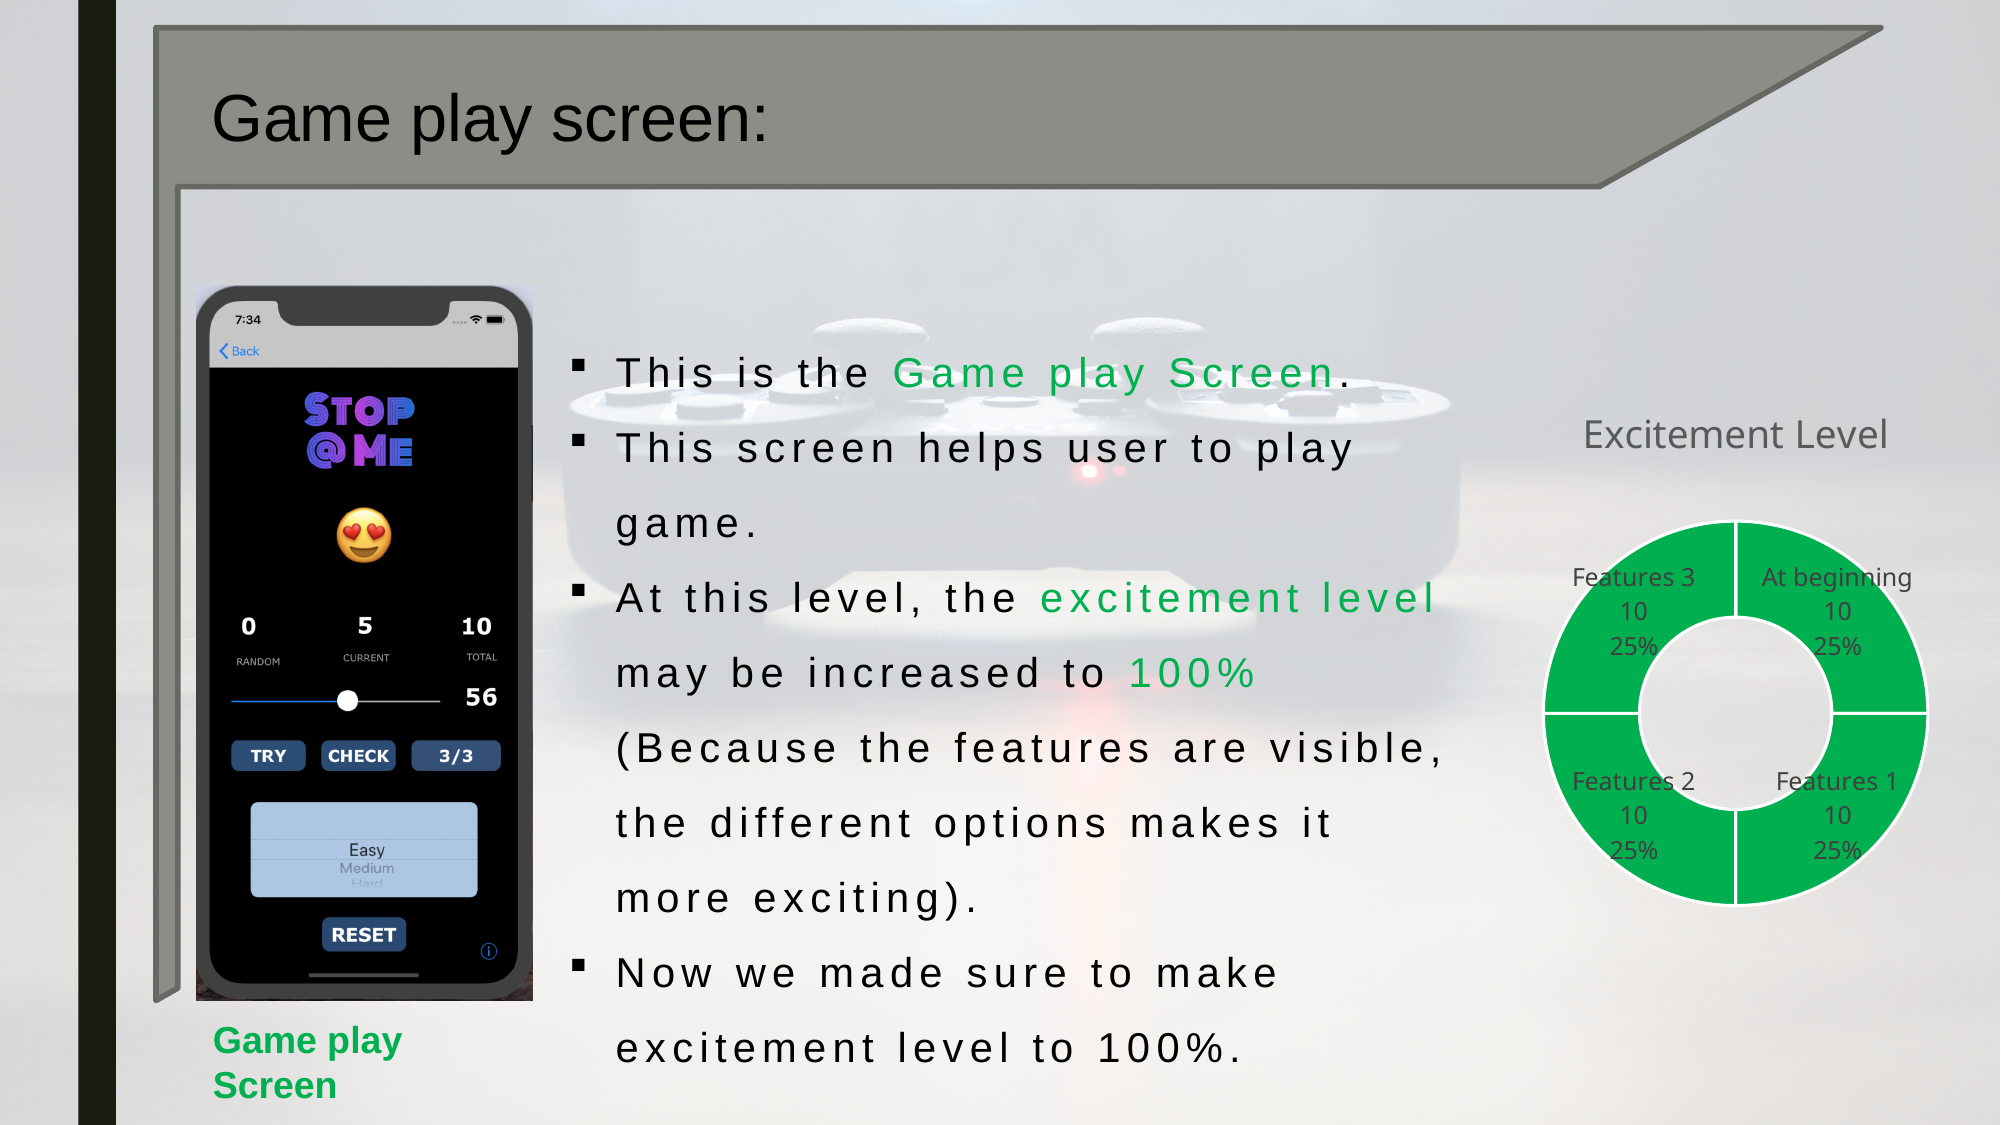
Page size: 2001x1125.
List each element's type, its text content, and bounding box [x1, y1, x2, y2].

text_box This is the Game play Screen. This screen helps user to play game. At this level, the excitement level may be increased to 100% (Because the features are visible, the different options makes it more exciting). Now we made sure to make excitement level to 100%. [553, 312, 1483, 1125]
text_box [153, 24, 1884, 1003]
text_box Game play Screen [198, 1008, 535, 1114]
picture [196, 285, 533, 1001]
chart [1495, 375, 1976, 939]
text_box Game play screen: [196, 66, 1579, 162]
